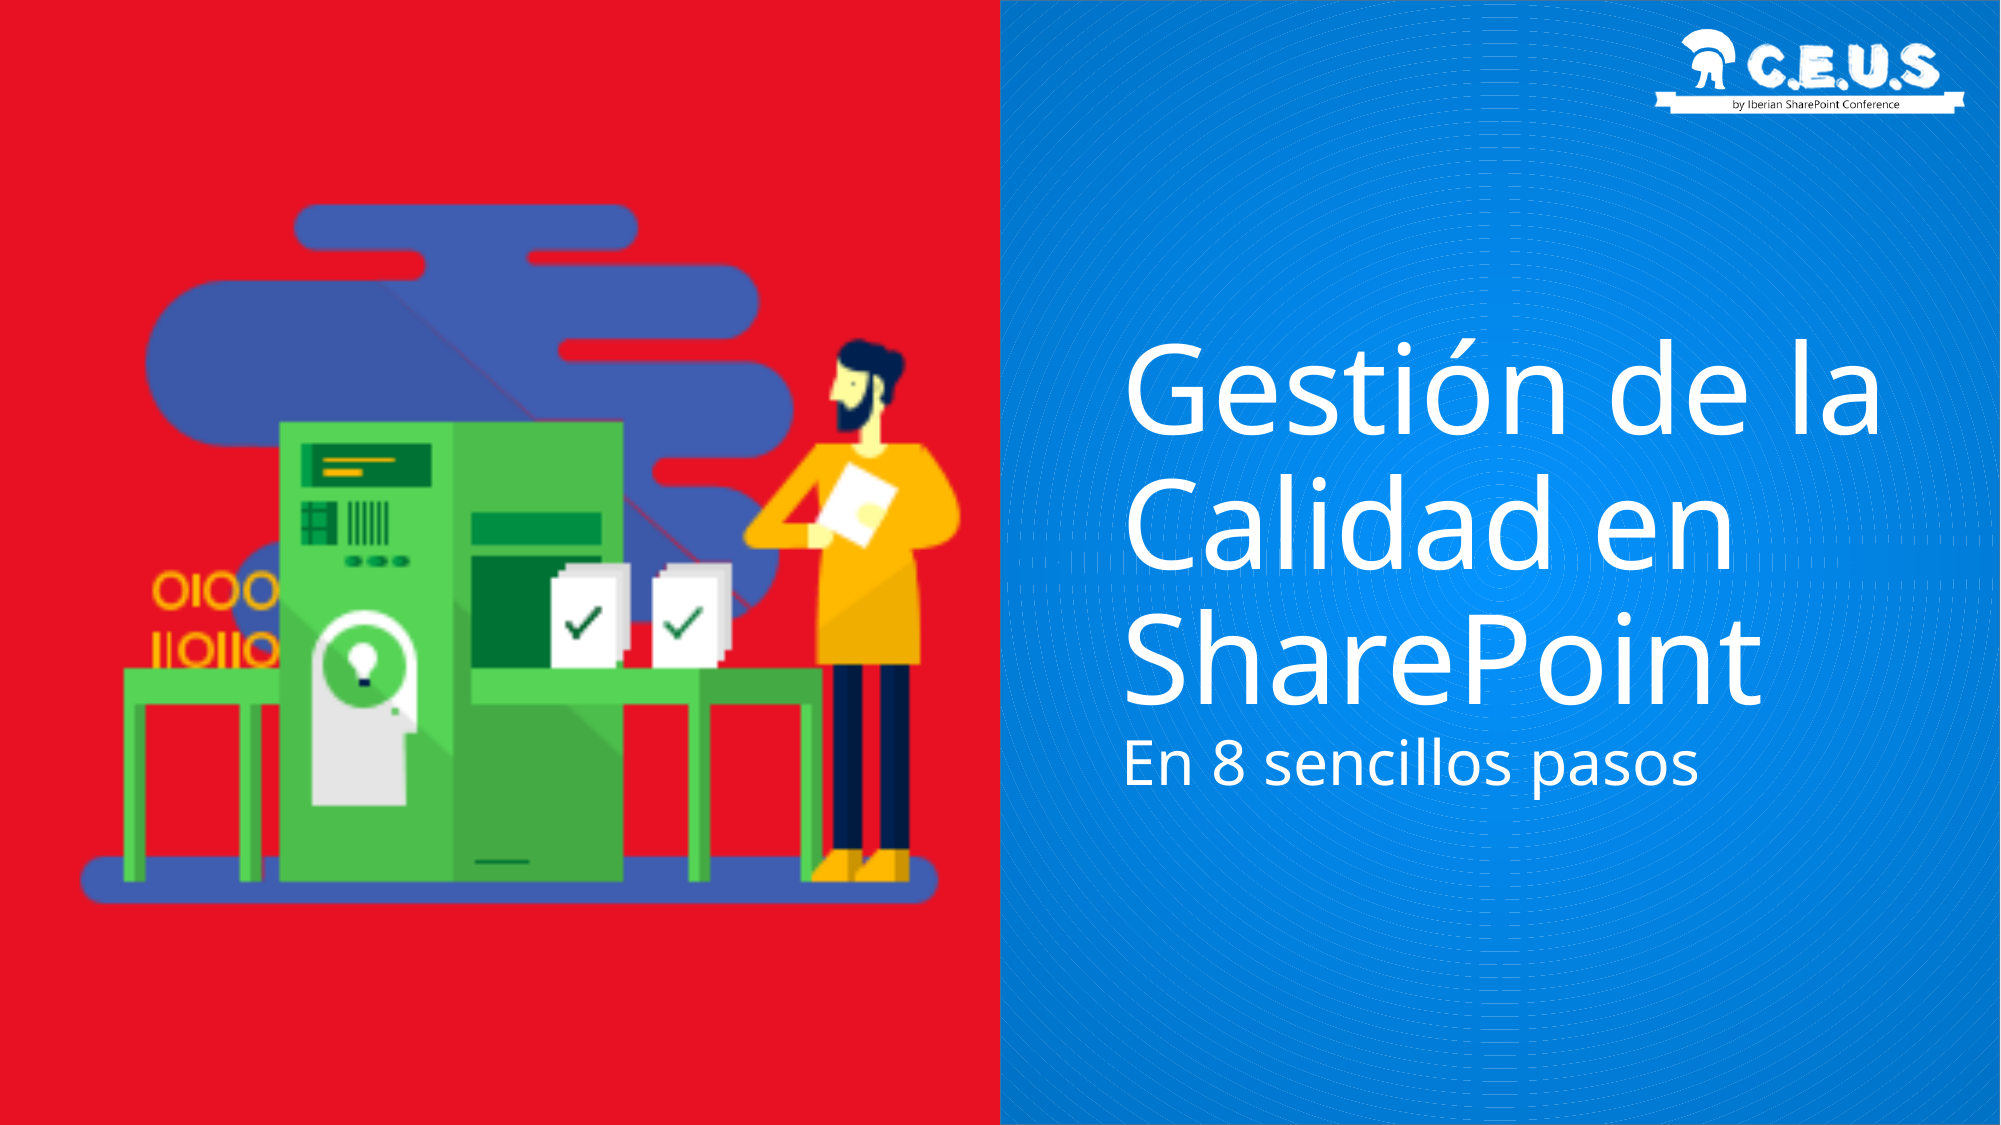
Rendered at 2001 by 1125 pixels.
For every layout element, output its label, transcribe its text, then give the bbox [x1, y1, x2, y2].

title Gestión de la Calidad en SharePoint En 8 sencillos pasos [1106, 144, 1917, 981]
picture [0, 0, 1000, 1125]
picture [1644, 17, 1972, 127]
